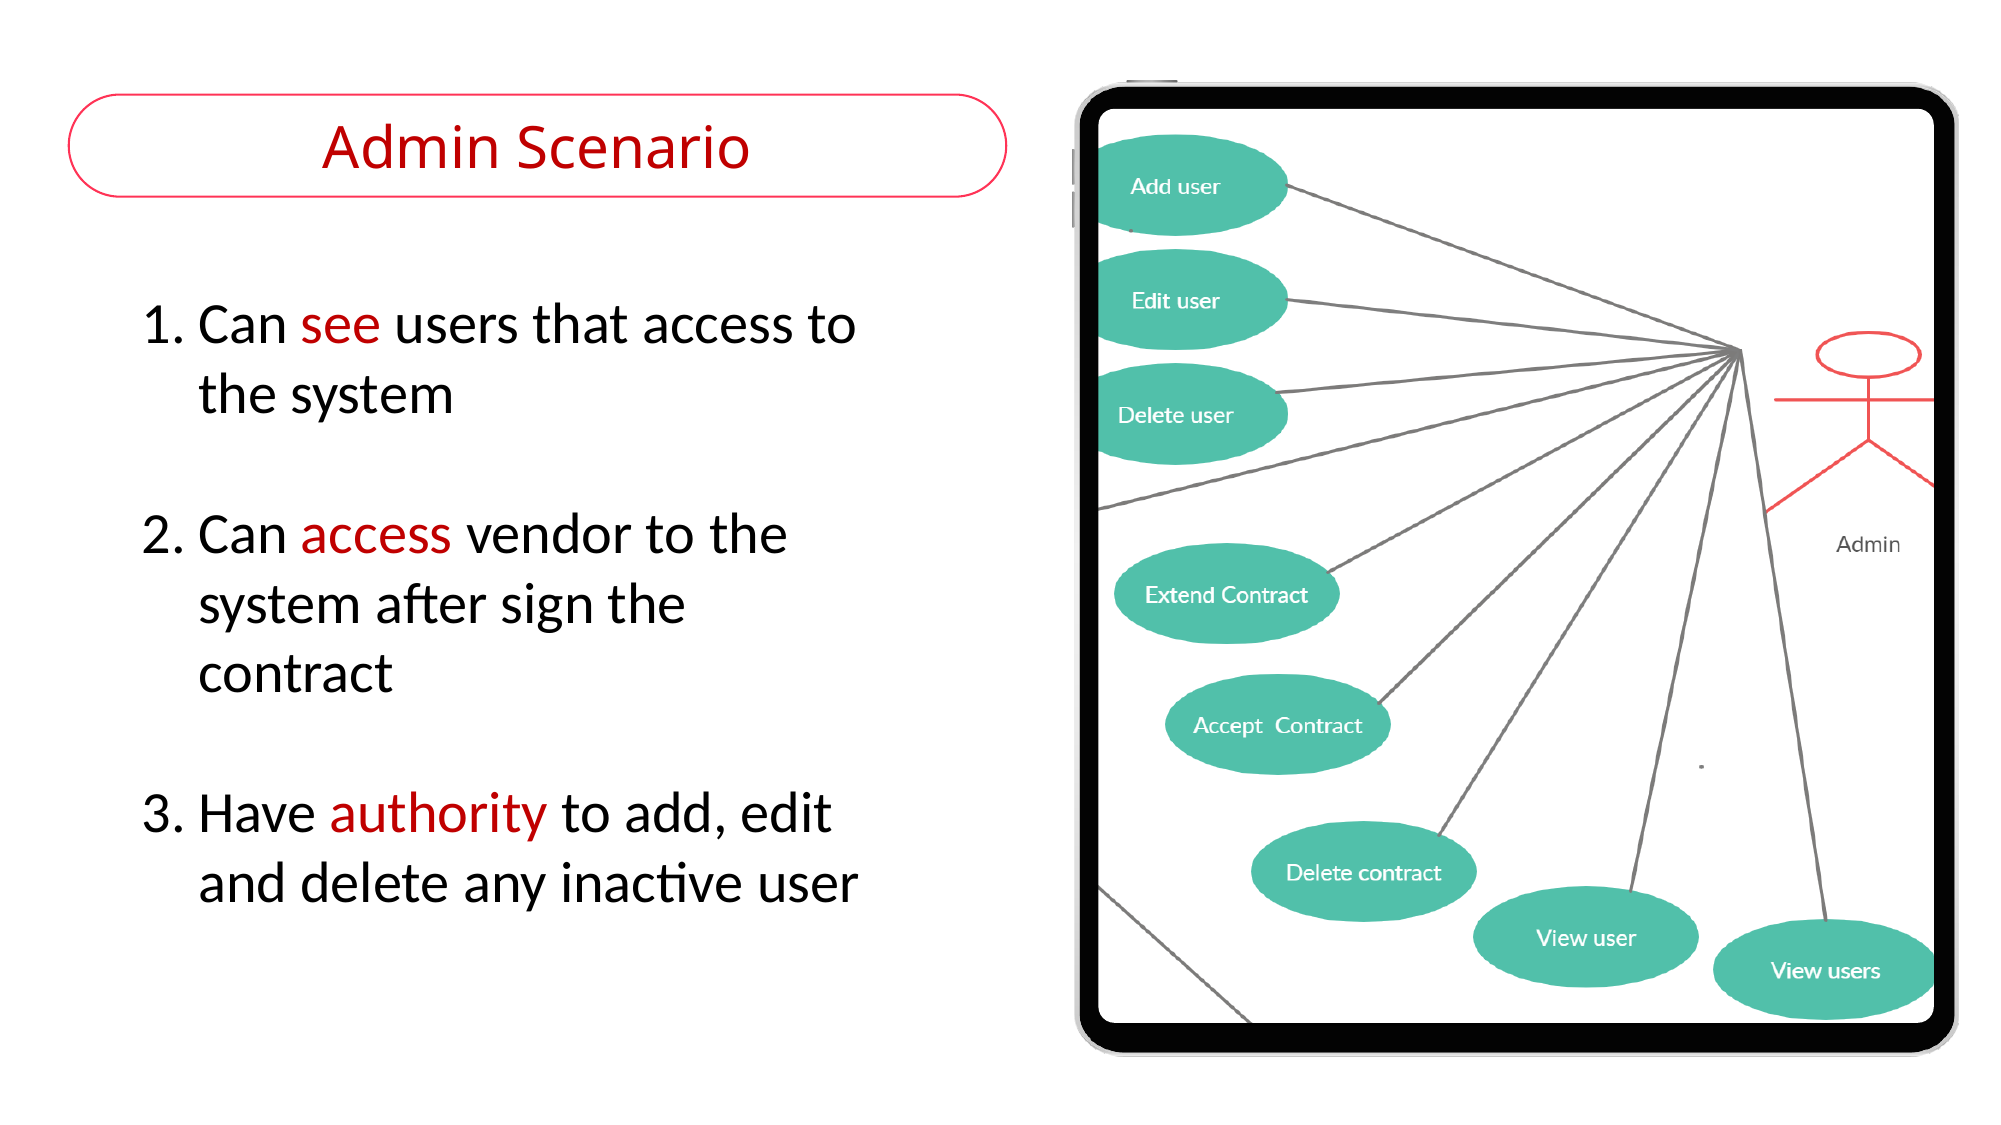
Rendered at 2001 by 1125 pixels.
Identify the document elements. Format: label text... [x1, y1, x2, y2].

text_box Can see users that access to the system Can access vendor to the system after sign the contract Have authority to add, edit and delete any inactive user [127, 277, 886, 922]
text_box Admin Scenario [67, 93, 1008, 198]
picture [1098, 108, 1934, 1023]
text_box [1072, 79, 1959, 1057]
